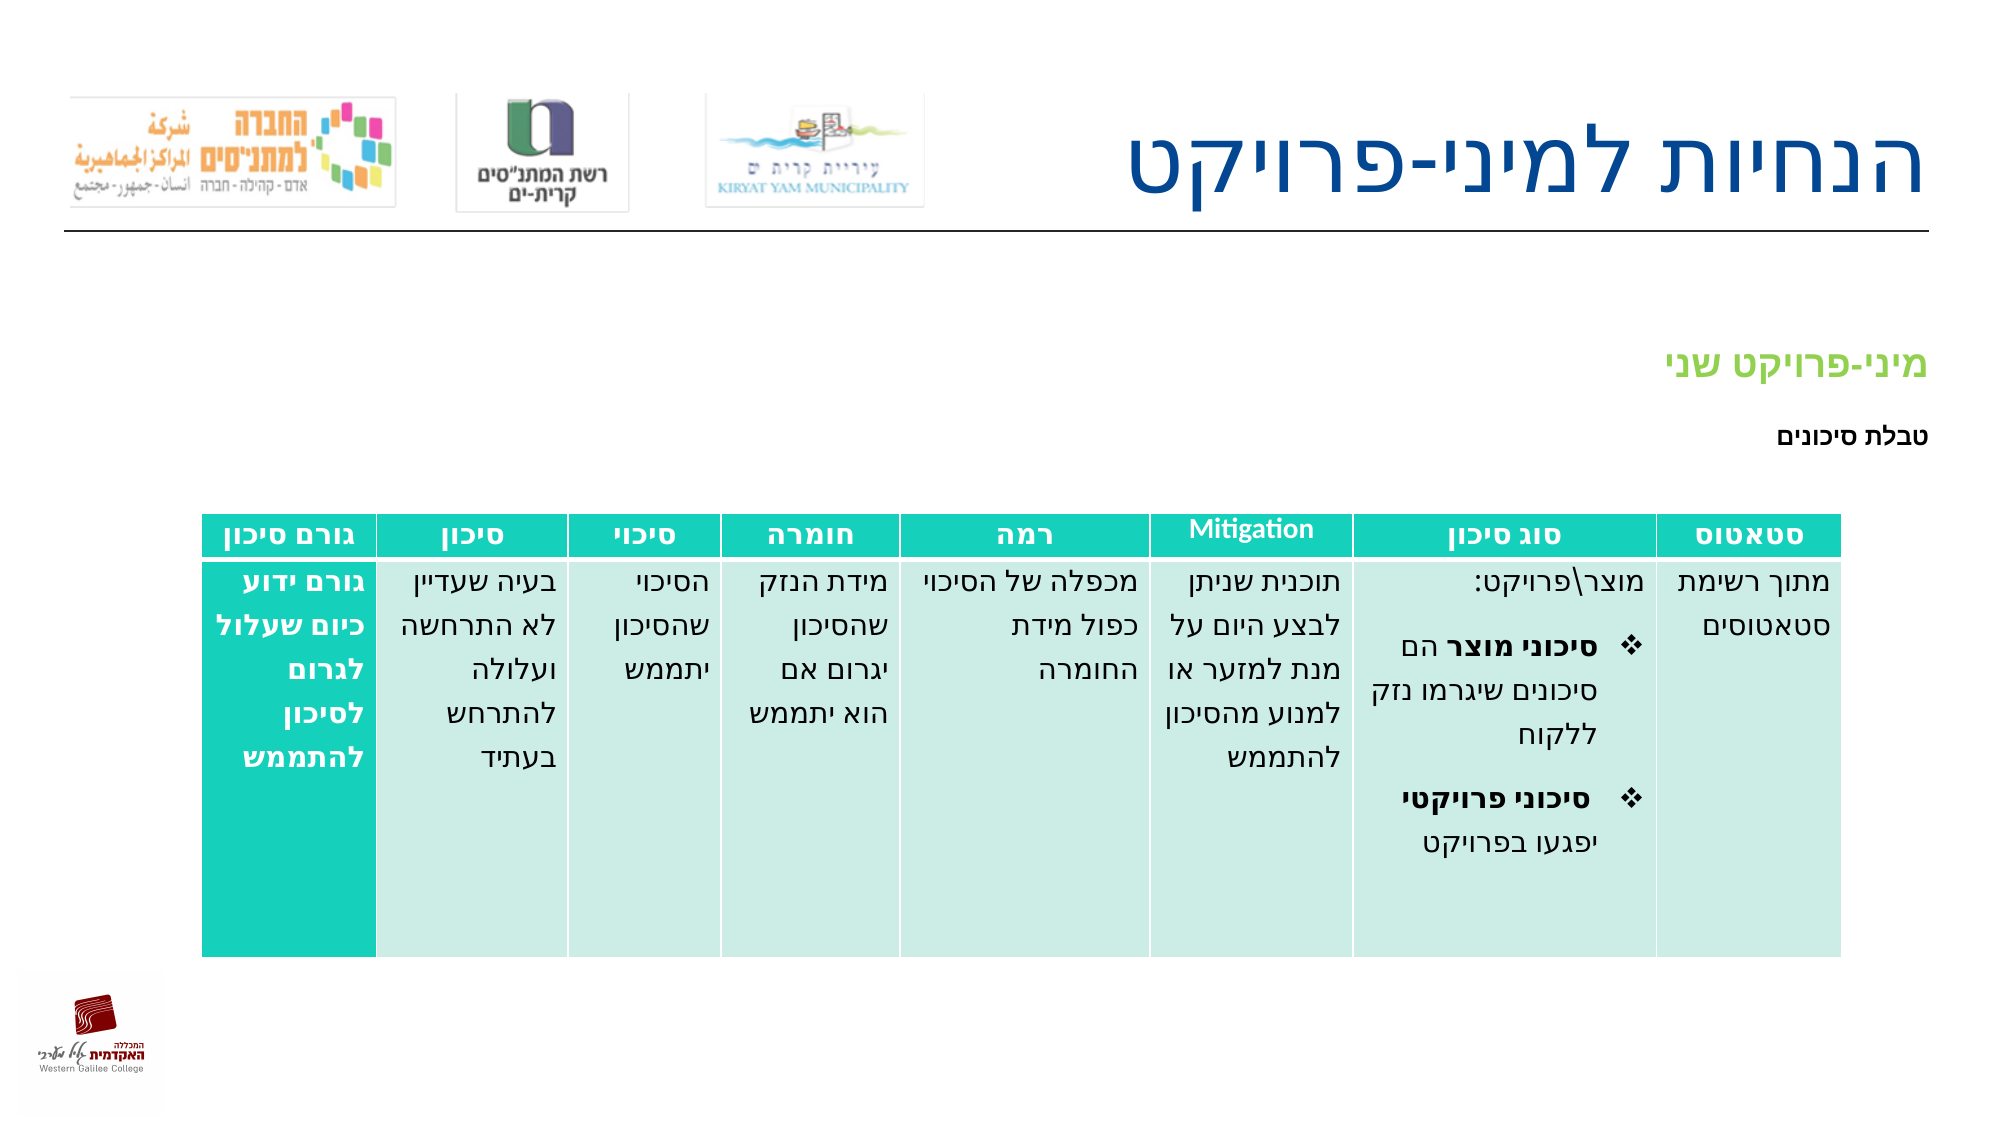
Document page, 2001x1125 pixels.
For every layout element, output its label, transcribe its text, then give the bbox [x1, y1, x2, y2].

table_cell מתוך רשימת סטאטוסים [1657, 562, 1841, 957]
table_cell מכפלה של הסיכוי כפול מידת החומרה [901, 562, 1149, 957]
table_header רמה [901, 514, 1149, 557]
table_cell תוכנית שניתן לבצע היום על מנת למזער או למנוע מהסיכון להתממש [1151, 562, 1352, 957]
table_header גורם סיכון [202, 514, 376, 557]
table_header סוג סיכון [1354, 514, 1656, 557]
table_header סיכוי [569, 514, 720, 557]
table_header סטאטוס [1657, 514, 1841, 557]
table_header חומרה [722, 514, 899, 557]
table_cell בעיה שעדיין לא התרחשה ועלולה להתרחש בעתיד [377, 562, 567, 957]
table_cell הסיכוי שהסיכון יתממש [569, 562, 720, 957]
table_header סיכון [377, 514, 567, 557]
picture [70, 93, 925, 213]
text_box מיני-פרויקט שני טבלת סיכונים [1403, 309, 1930, 1043]
picture [18, 970, 164, 1116]
table_cell מוצר\פרויקט: סיכוני מוצר הם סיכונים שיגרמו נזק ללקוח סיכוני פרויקטי יפגעו בפרויקט [1354, 562, 1656, 957]
table_header Mitigation [1151, 514, 1352, 557]
table_cell גורם ידוע כיום שעלול לגרום לסיכון להתממש [202, 562, 376, 957]
title הנחיות למיני-פרויקט [64, 55, 1930, 221]
table_cell מידת הנזק שהסיכון יגרום אם הוא יתממש [722, 562, 899, 957]
